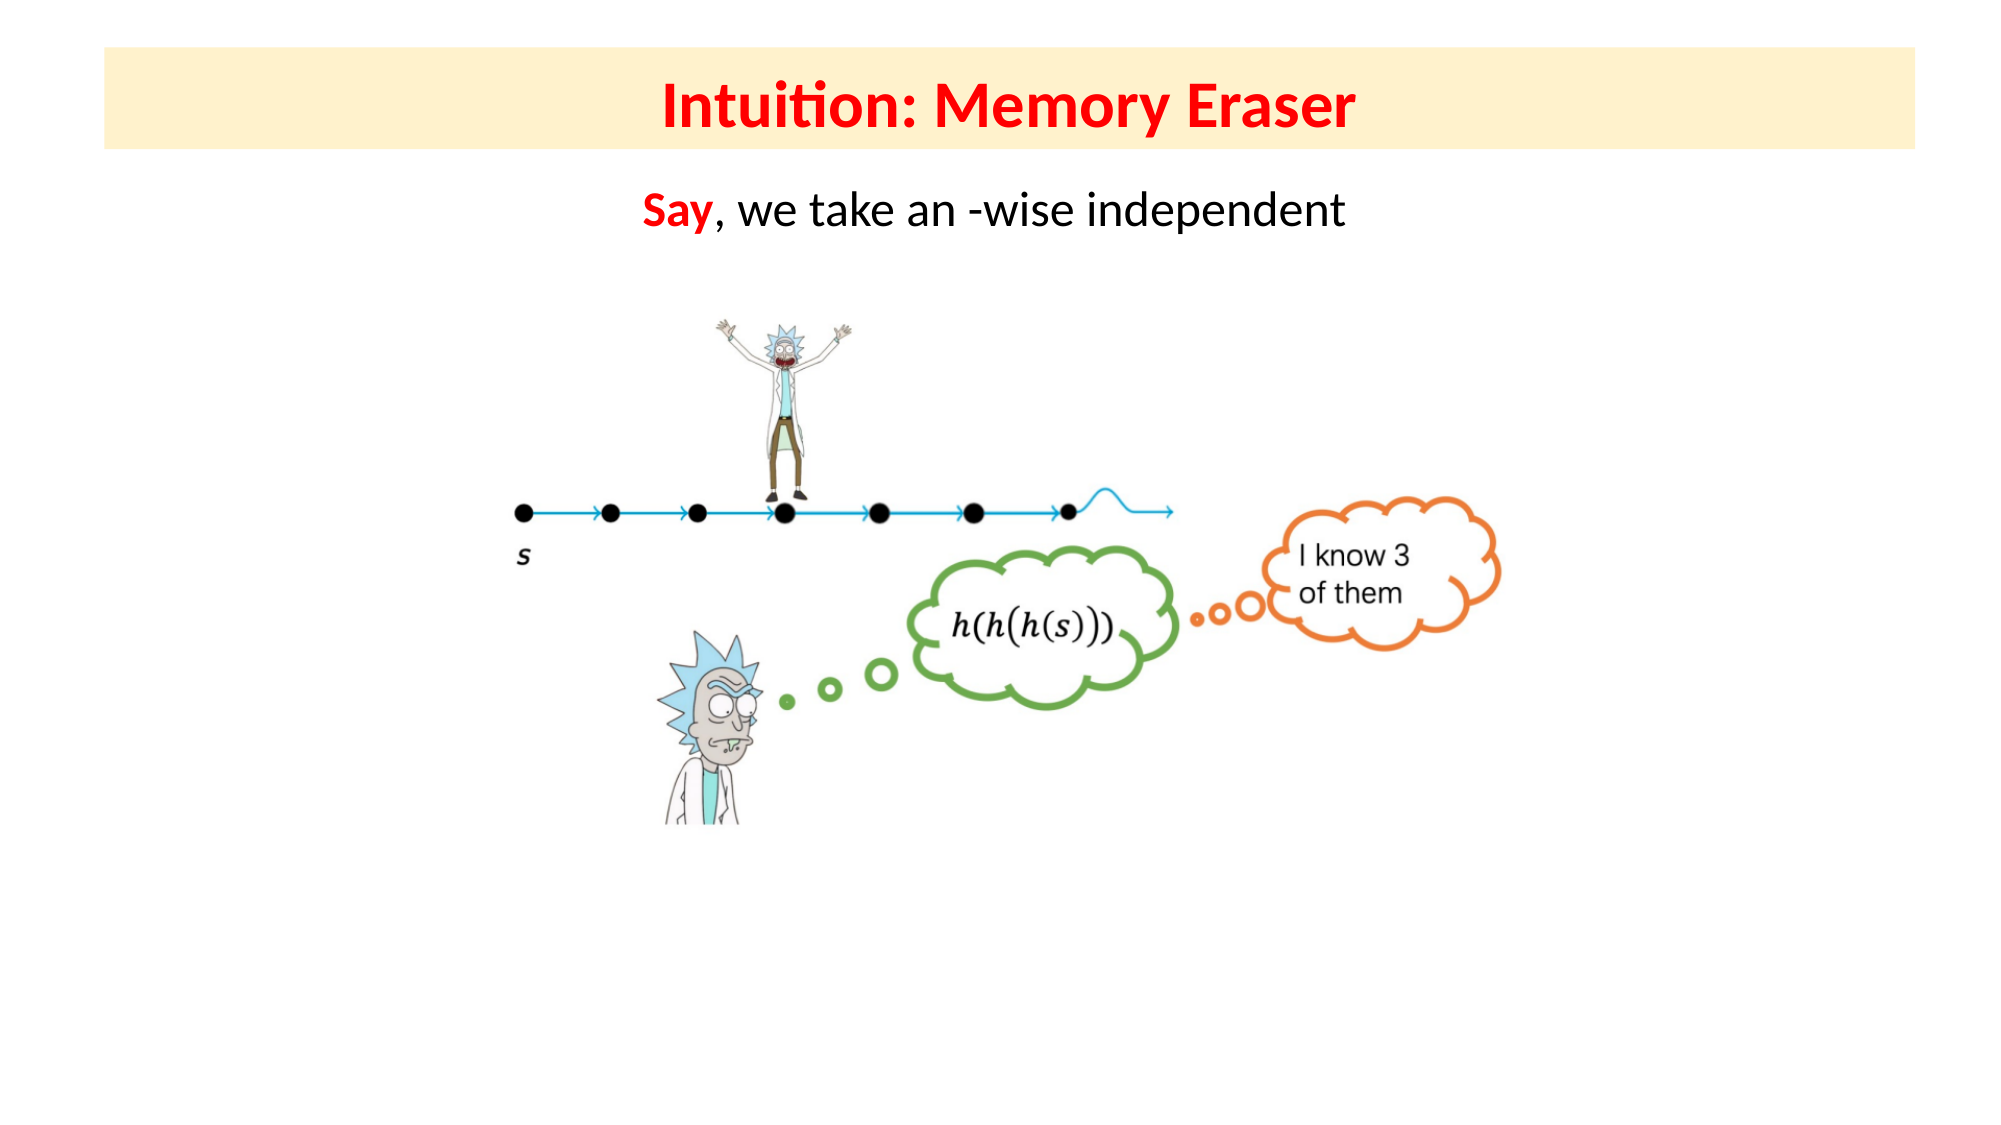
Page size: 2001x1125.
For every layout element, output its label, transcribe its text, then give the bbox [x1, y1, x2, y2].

picture [436, 249, 1564, 875]
text_box Intuition: Memory Eraser [104, 47, 1916, 150]
